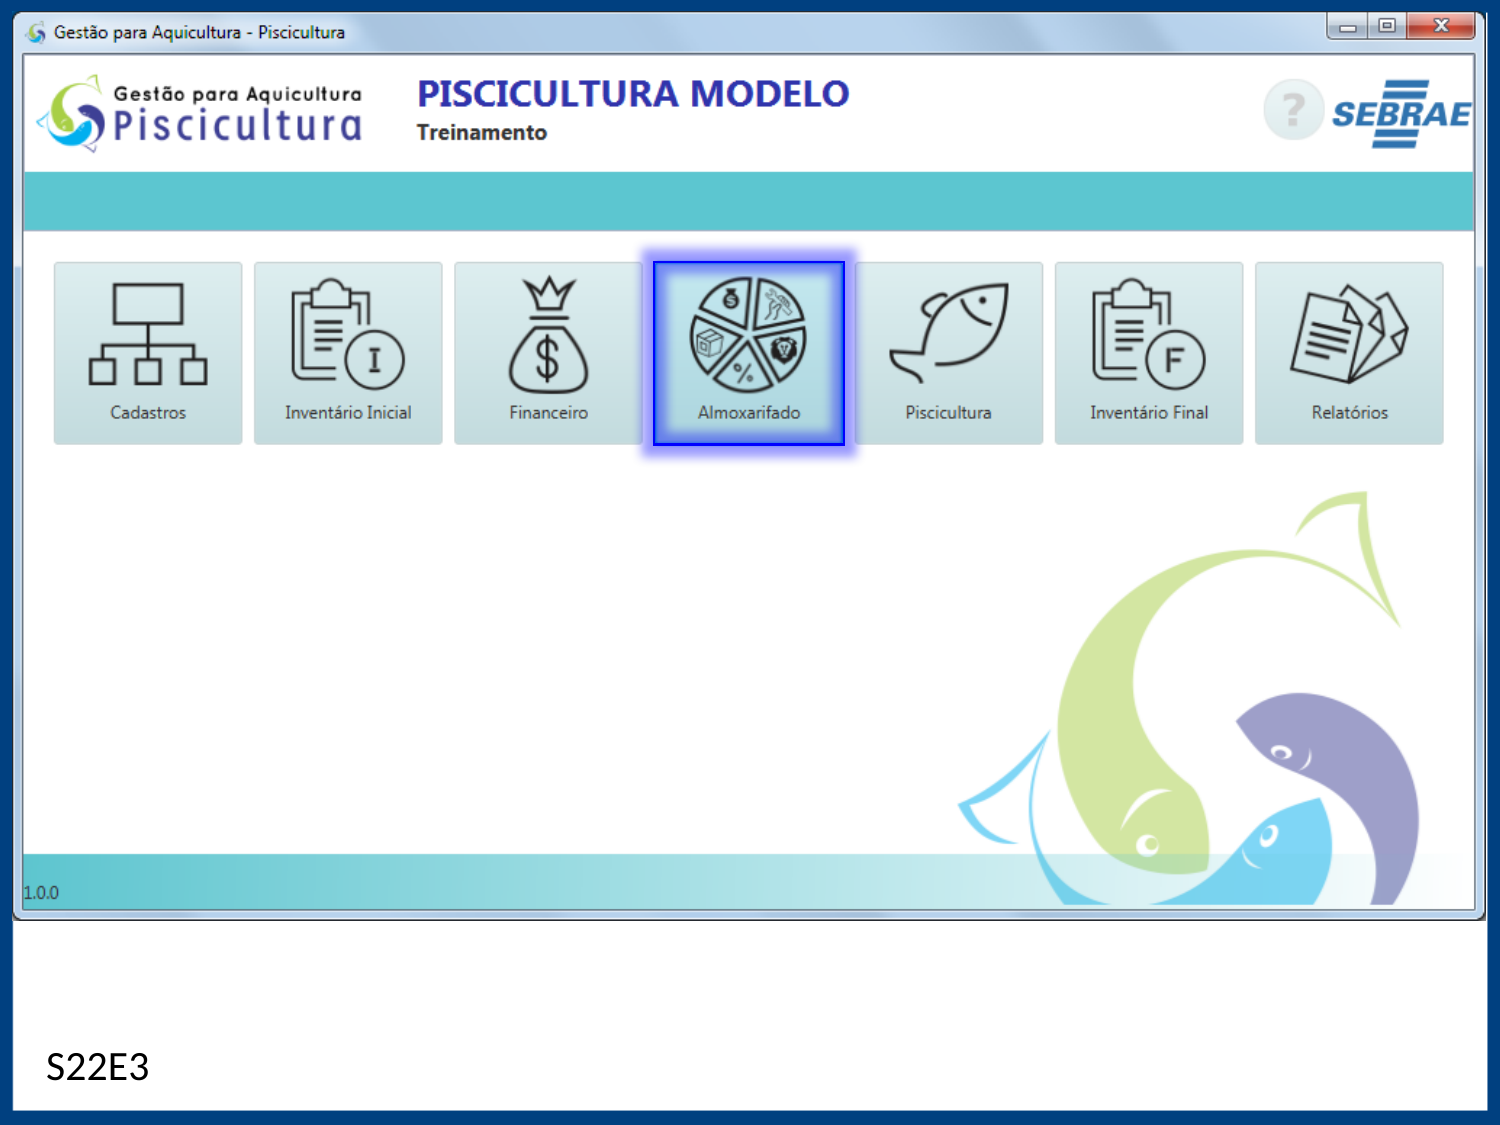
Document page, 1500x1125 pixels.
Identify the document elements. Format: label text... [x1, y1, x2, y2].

picture [0, 0, 1500, 1125]
slide_number S22E3 [31, 1033, 181, 1094]
